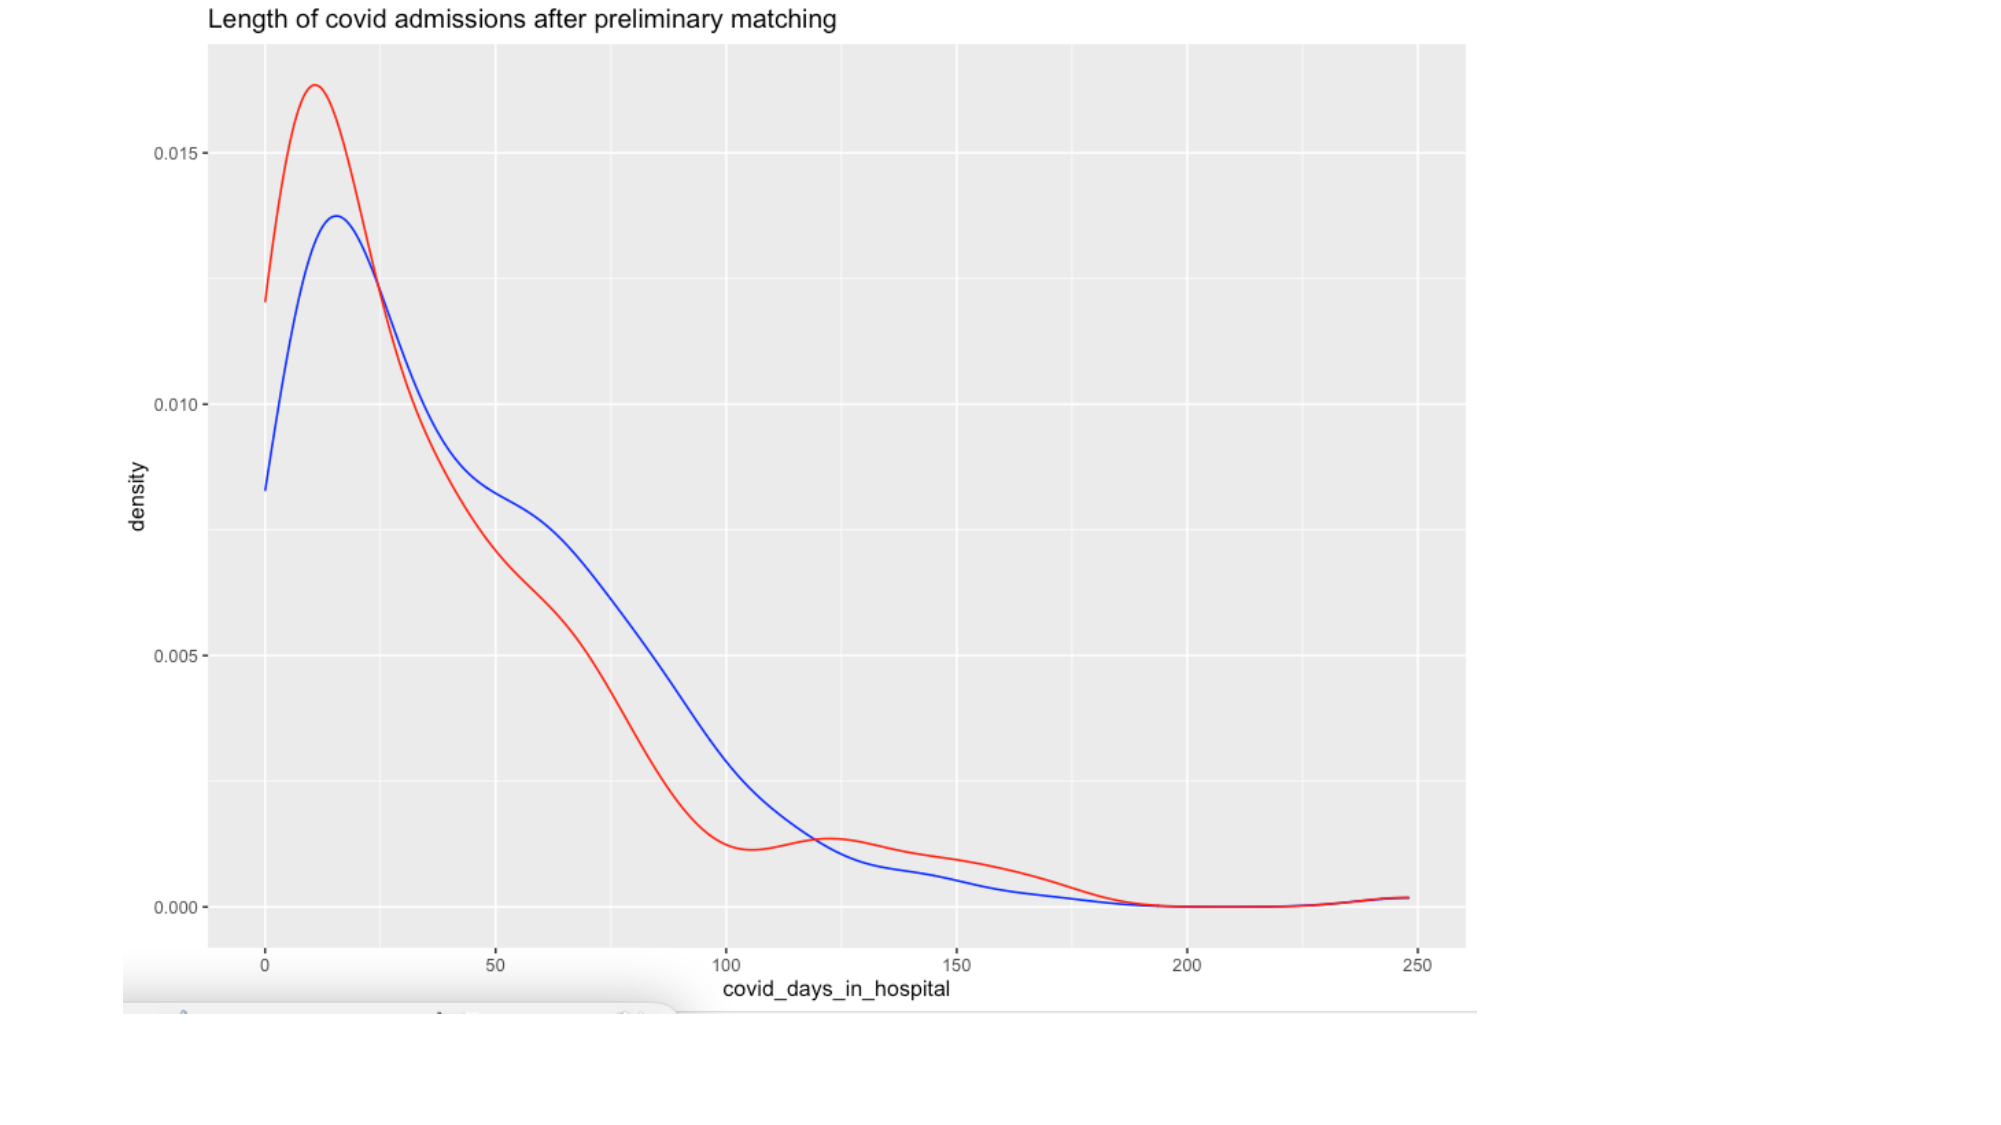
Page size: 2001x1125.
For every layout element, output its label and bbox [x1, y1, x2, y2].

list [123, 0, 1477, 1014]
